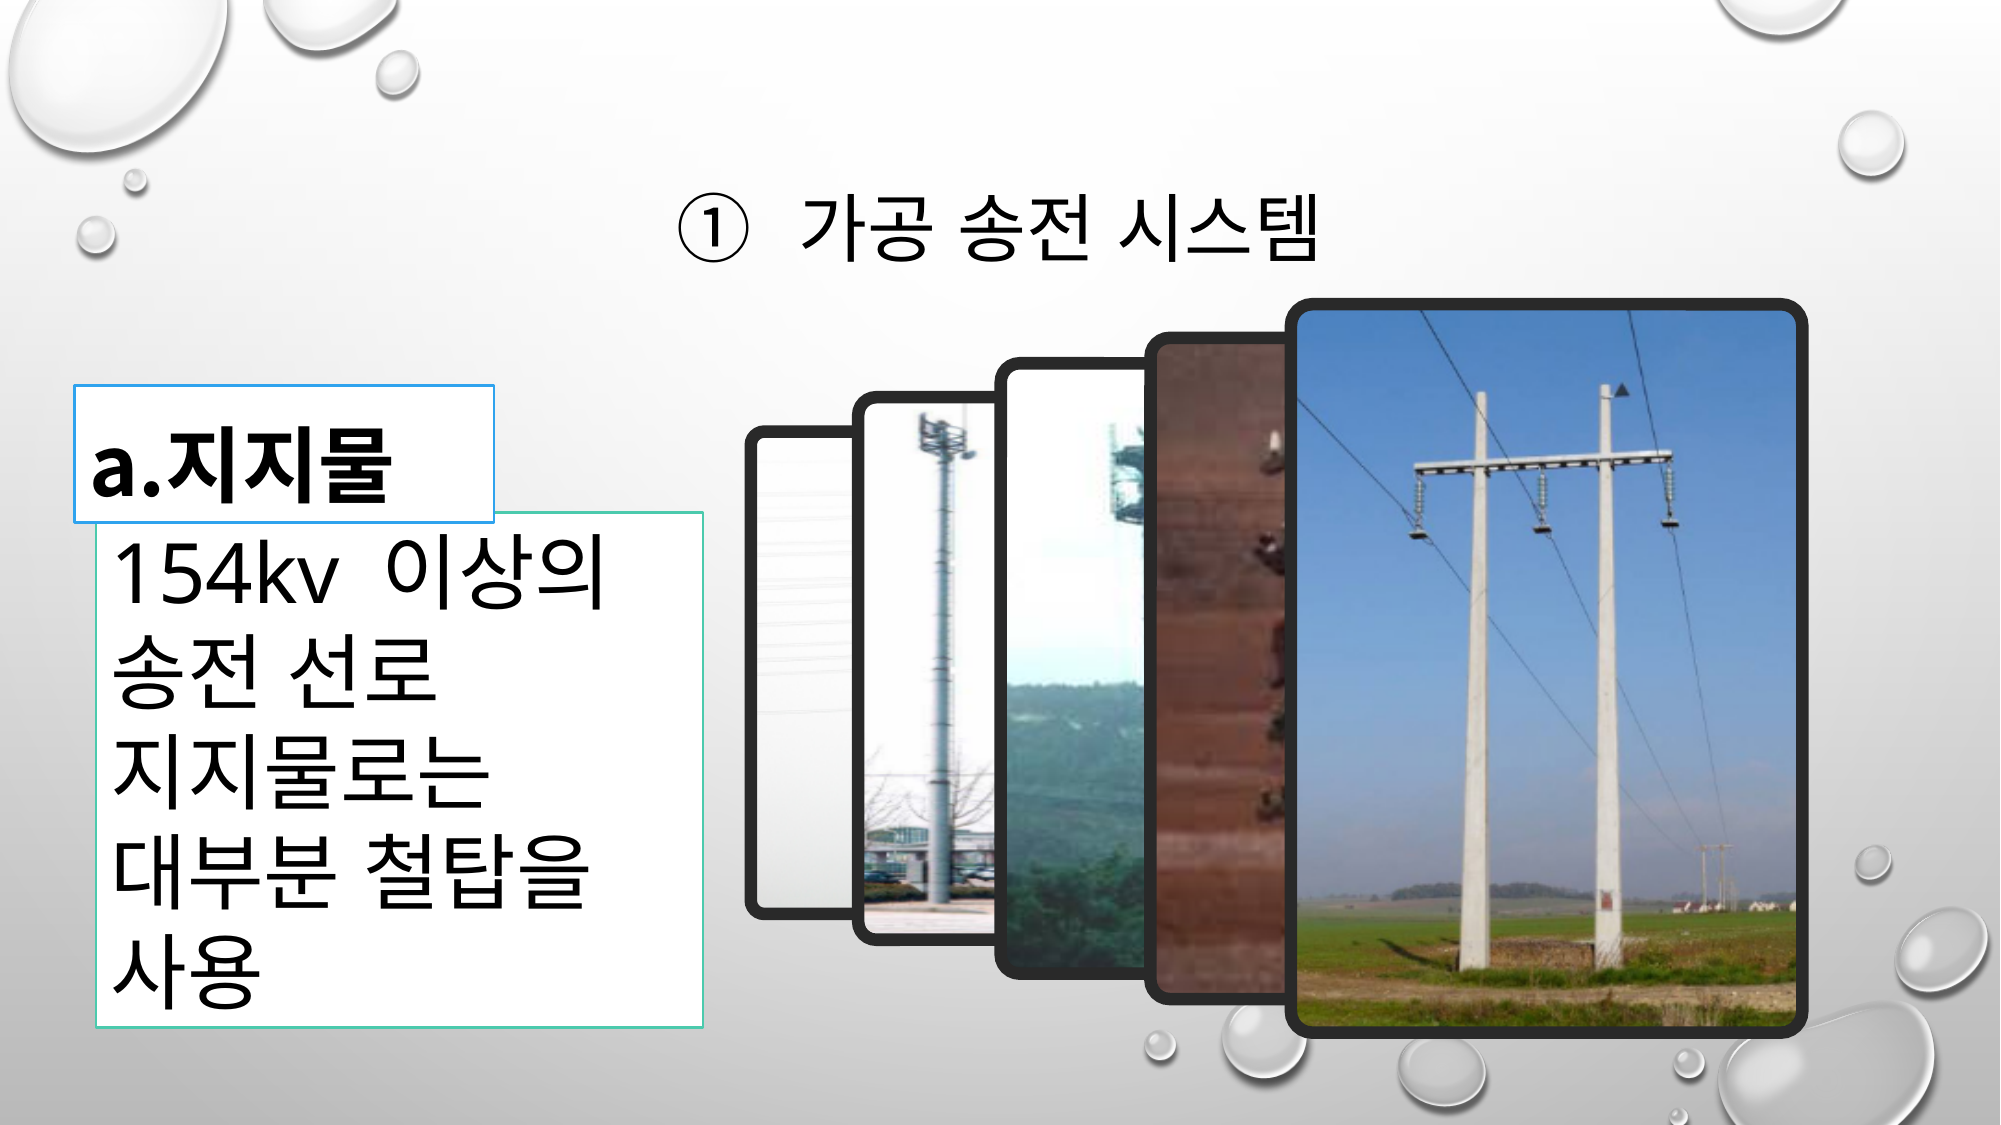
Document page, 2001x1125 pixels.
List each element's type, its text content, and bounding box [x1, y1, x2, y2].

title 가공 송전 시스템 [149, 101, 1851, 364]
picture [0, 0, 2000, 1125]
list 지지물 [73, 384, 495, 524]
text_box 154kv 이상의 송전 선로 지지물로는 대부분 철탑을 사용 [95, 511, 704, 1029]
